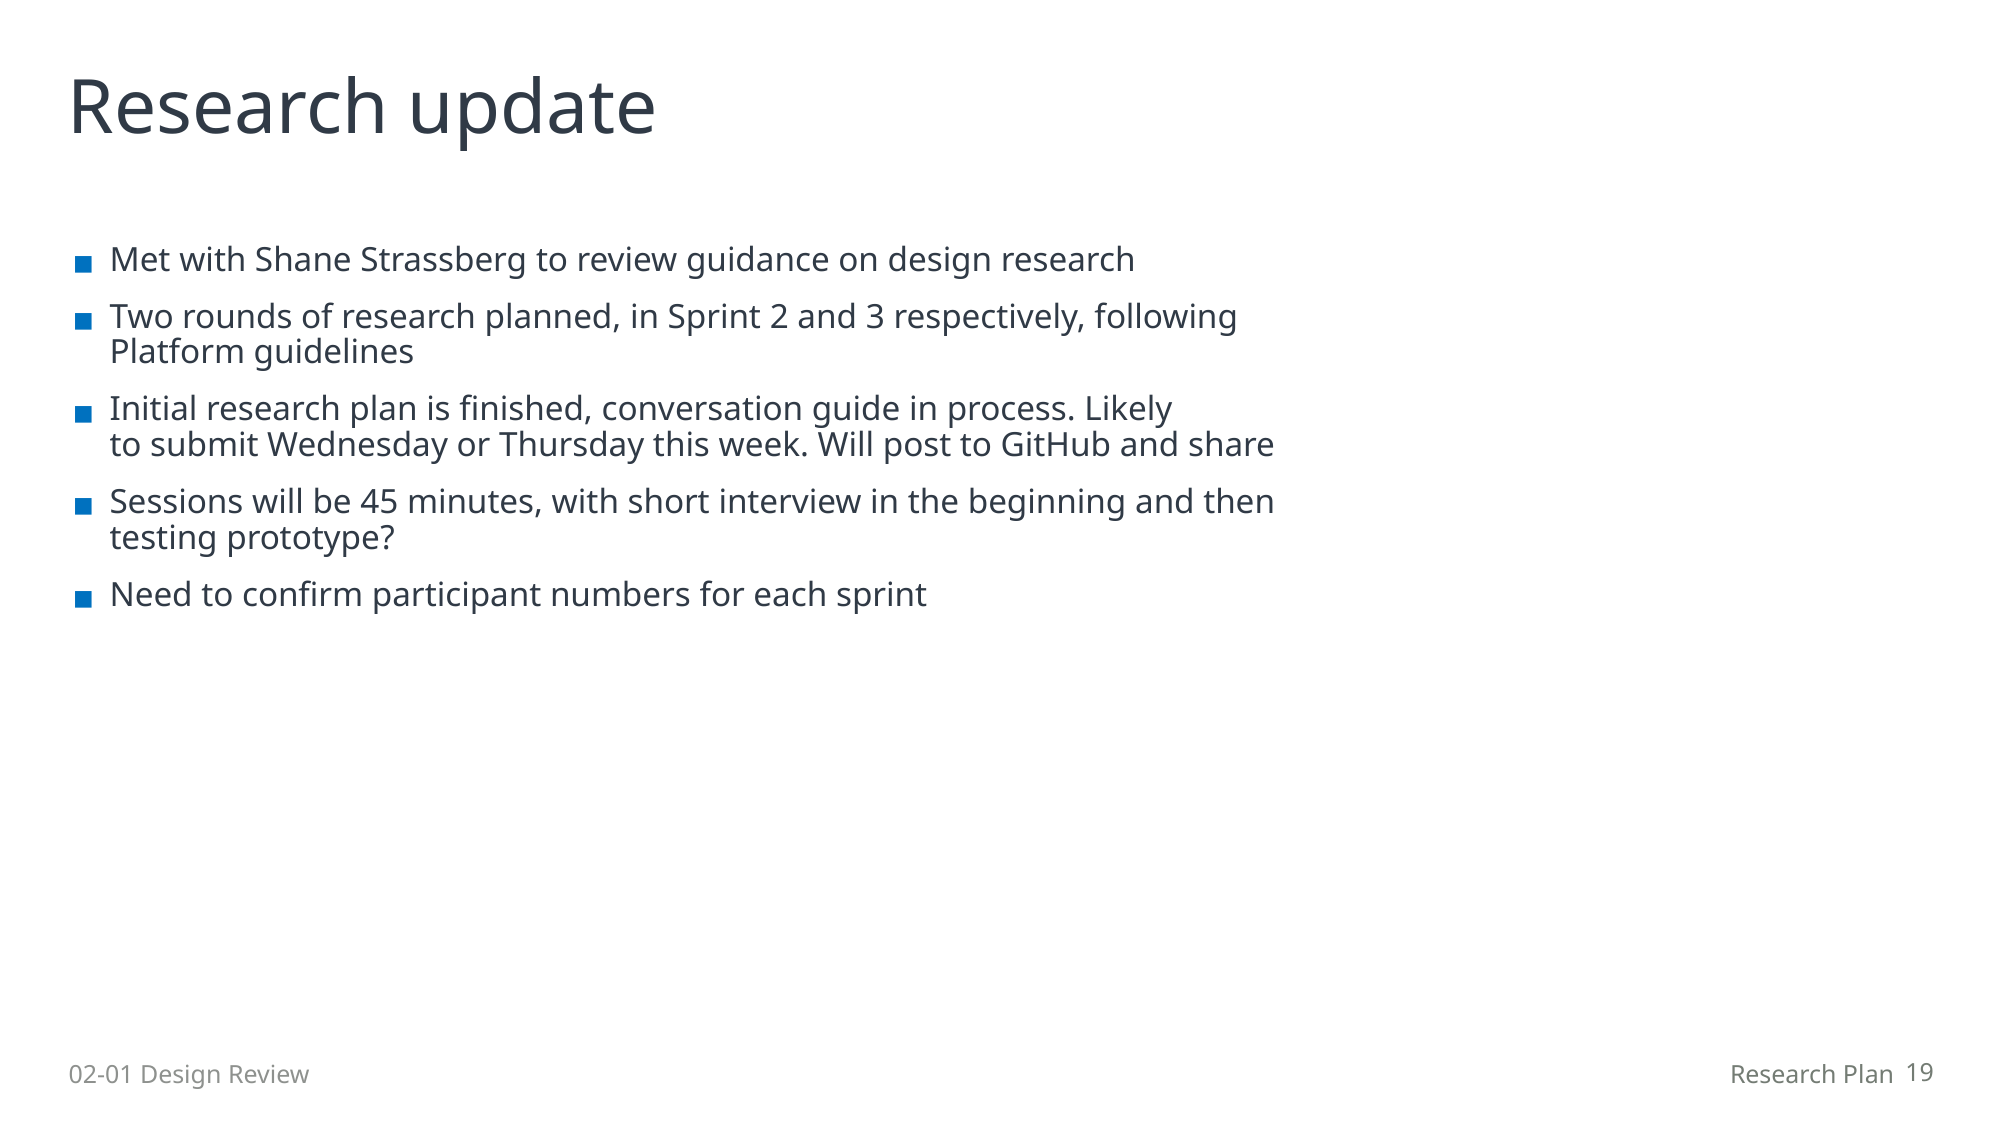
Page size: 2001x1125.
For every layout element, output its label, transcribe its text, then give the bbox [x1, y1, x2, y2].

text_box Research update [52, 61, 1932, 184]
text_box Met with Shane Strassberg to review guidance on design research Two rounds of research planned, in Sprint 2 and 3 respectively, following Platform guidelines Initial research plan is finished, conversation guide in process. Likely to submit Wednesday or Thursday this week. Will post to GitHub and share Sessions will be 45 minutes, with short interview in the beginning and then testing prototype? Need to confirm participant numbers for each sprint [72, 235, 1307, 621]
text_box Research Plan [1462, 1051, 1882, 1097]
text_box 02-01 Design Review [68, 1051, 516, 1097]
slide_number 19 [1882, 1043, 1949, 1104]
